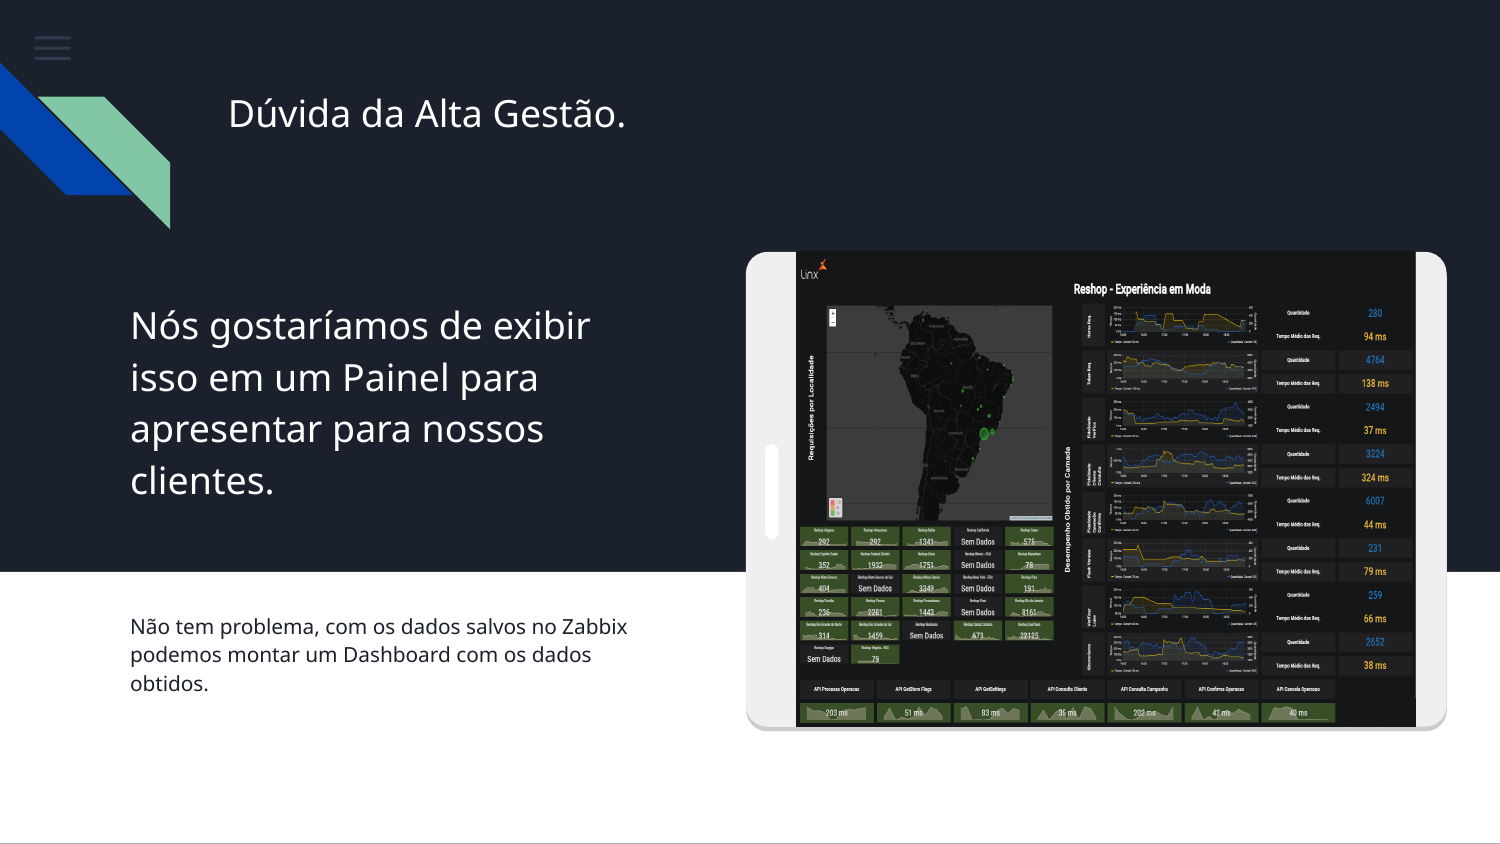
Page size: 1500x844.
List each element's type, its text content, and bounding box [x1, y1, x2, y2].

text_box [745, 251, 795, 732]
title Nós gostaríamos de exibir isso em um Painel para apresentar para nossos clientes. [115, 280, 663, 522]
picture [796, 179, 1416, 799]
title Dúvida da Alta Gestão. [212, 75, 706, 160]
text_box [1416, 251, 1448, 732]
list Não tem problema, com os dados salvos no Zabbix podemos montar um Dashboard com os dados obtidos. [115, 594, 663, 801]
